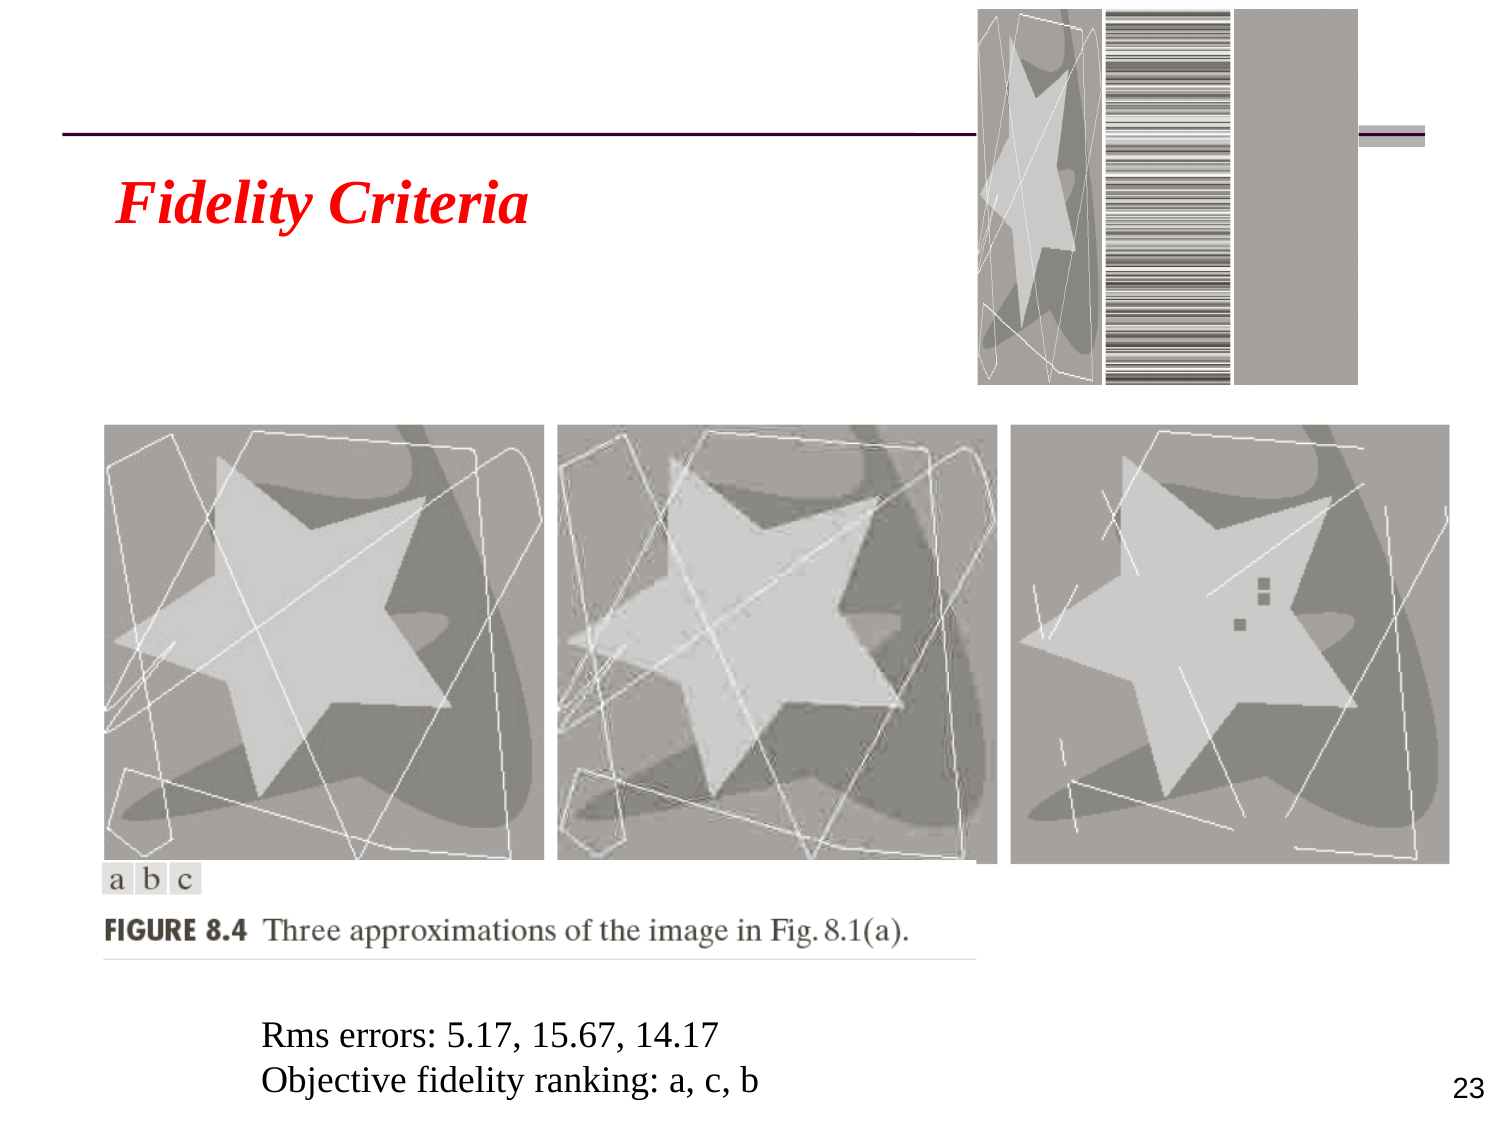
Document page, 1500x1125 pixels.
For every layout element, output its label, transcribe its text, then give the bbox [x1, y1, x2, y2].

text_box Fidelity Criteria [100, 55, 971, 244]
text_box Rms errors: 5.17, 15.67, 14.17 Objective fidelity ranking: a, c, b [246, 1002, 775, 1108]
text_box Fidelity Criteria [1364, 55, 1376, 244]
picture [97, 420, 1457, 968]
picture [976, 4, 1359, 392]
